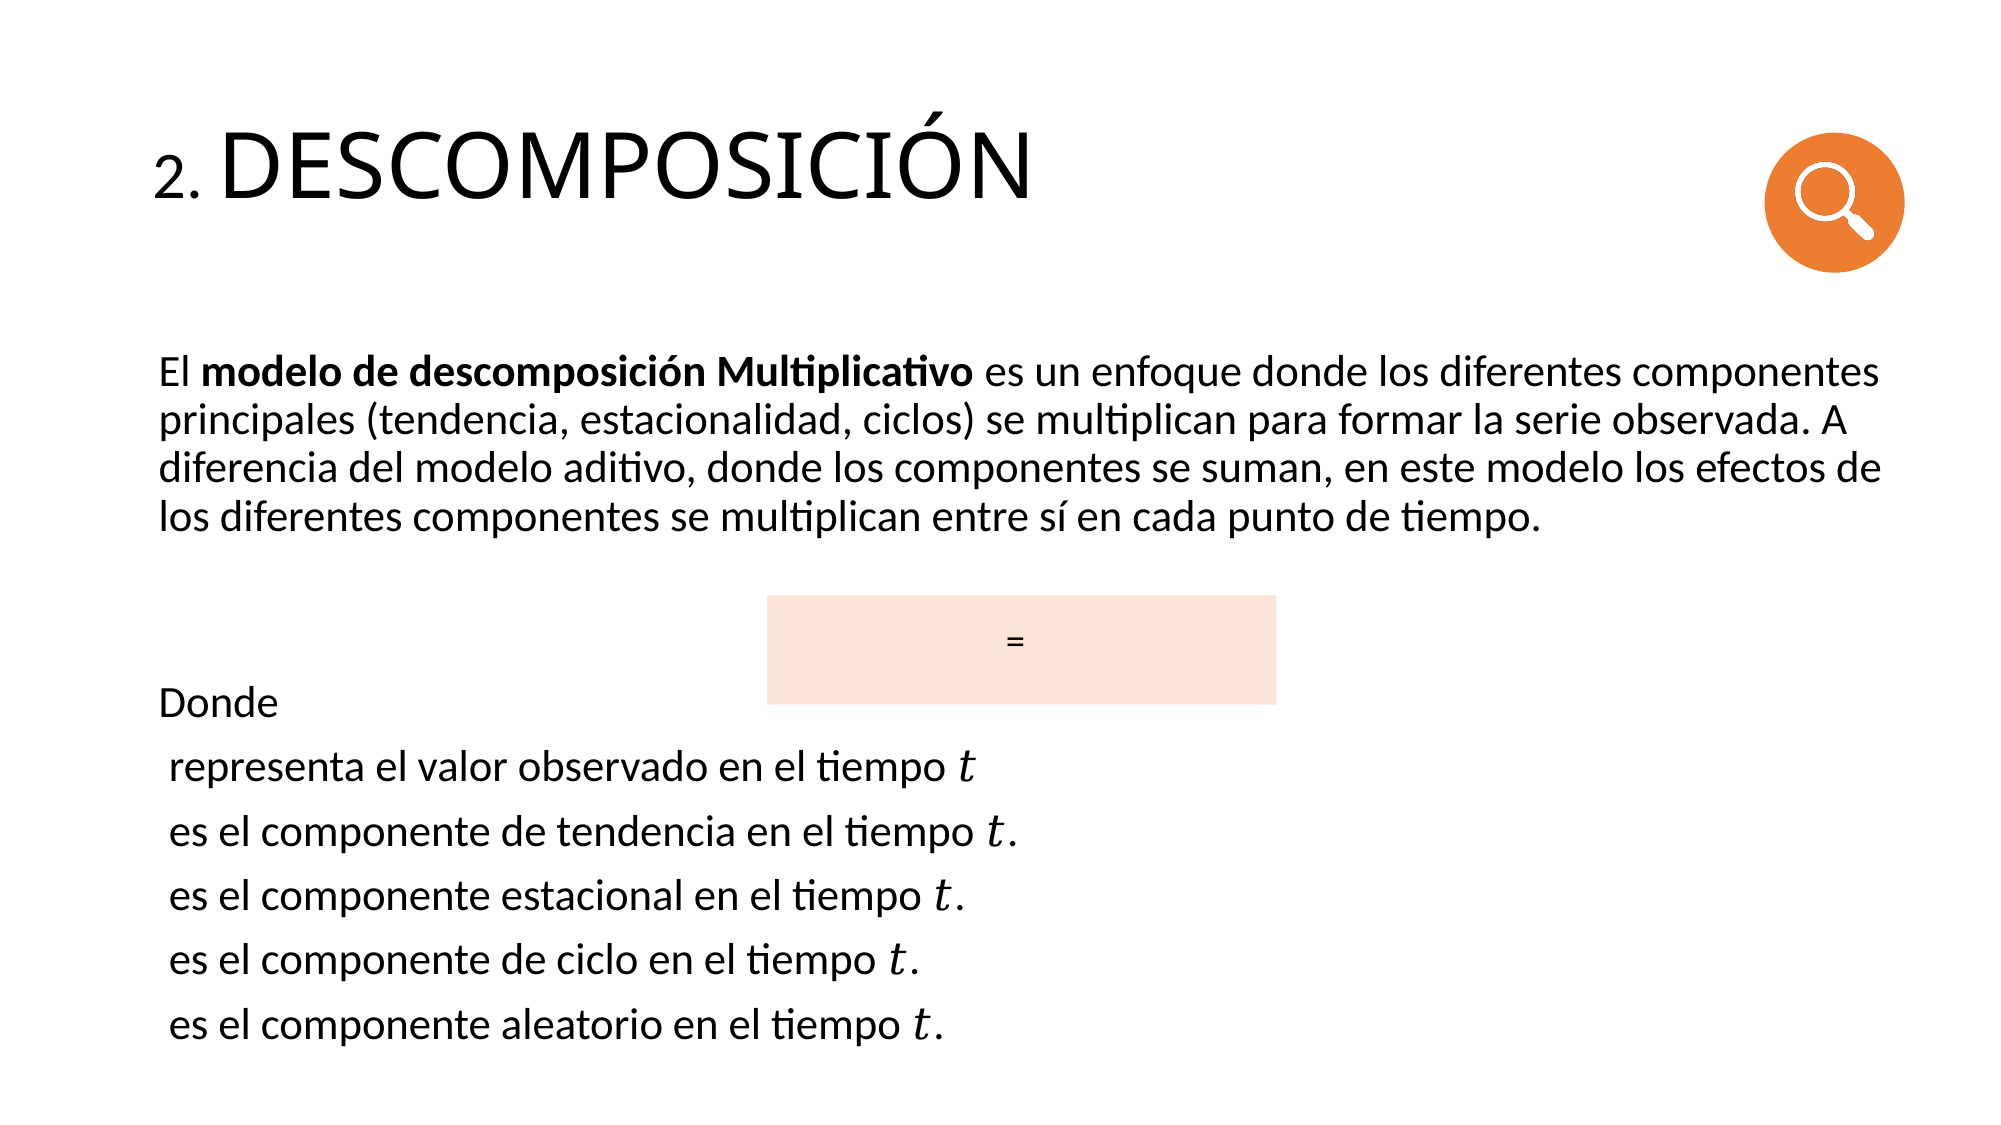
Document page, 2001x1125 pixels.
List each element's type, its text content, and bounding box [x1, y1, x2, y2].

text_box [1764, 132, 1905, 273]
text_box [766, 594, 1278, 706]
title 2. DESCOMPOSICIÓN [137, 59, 1863, 278]
